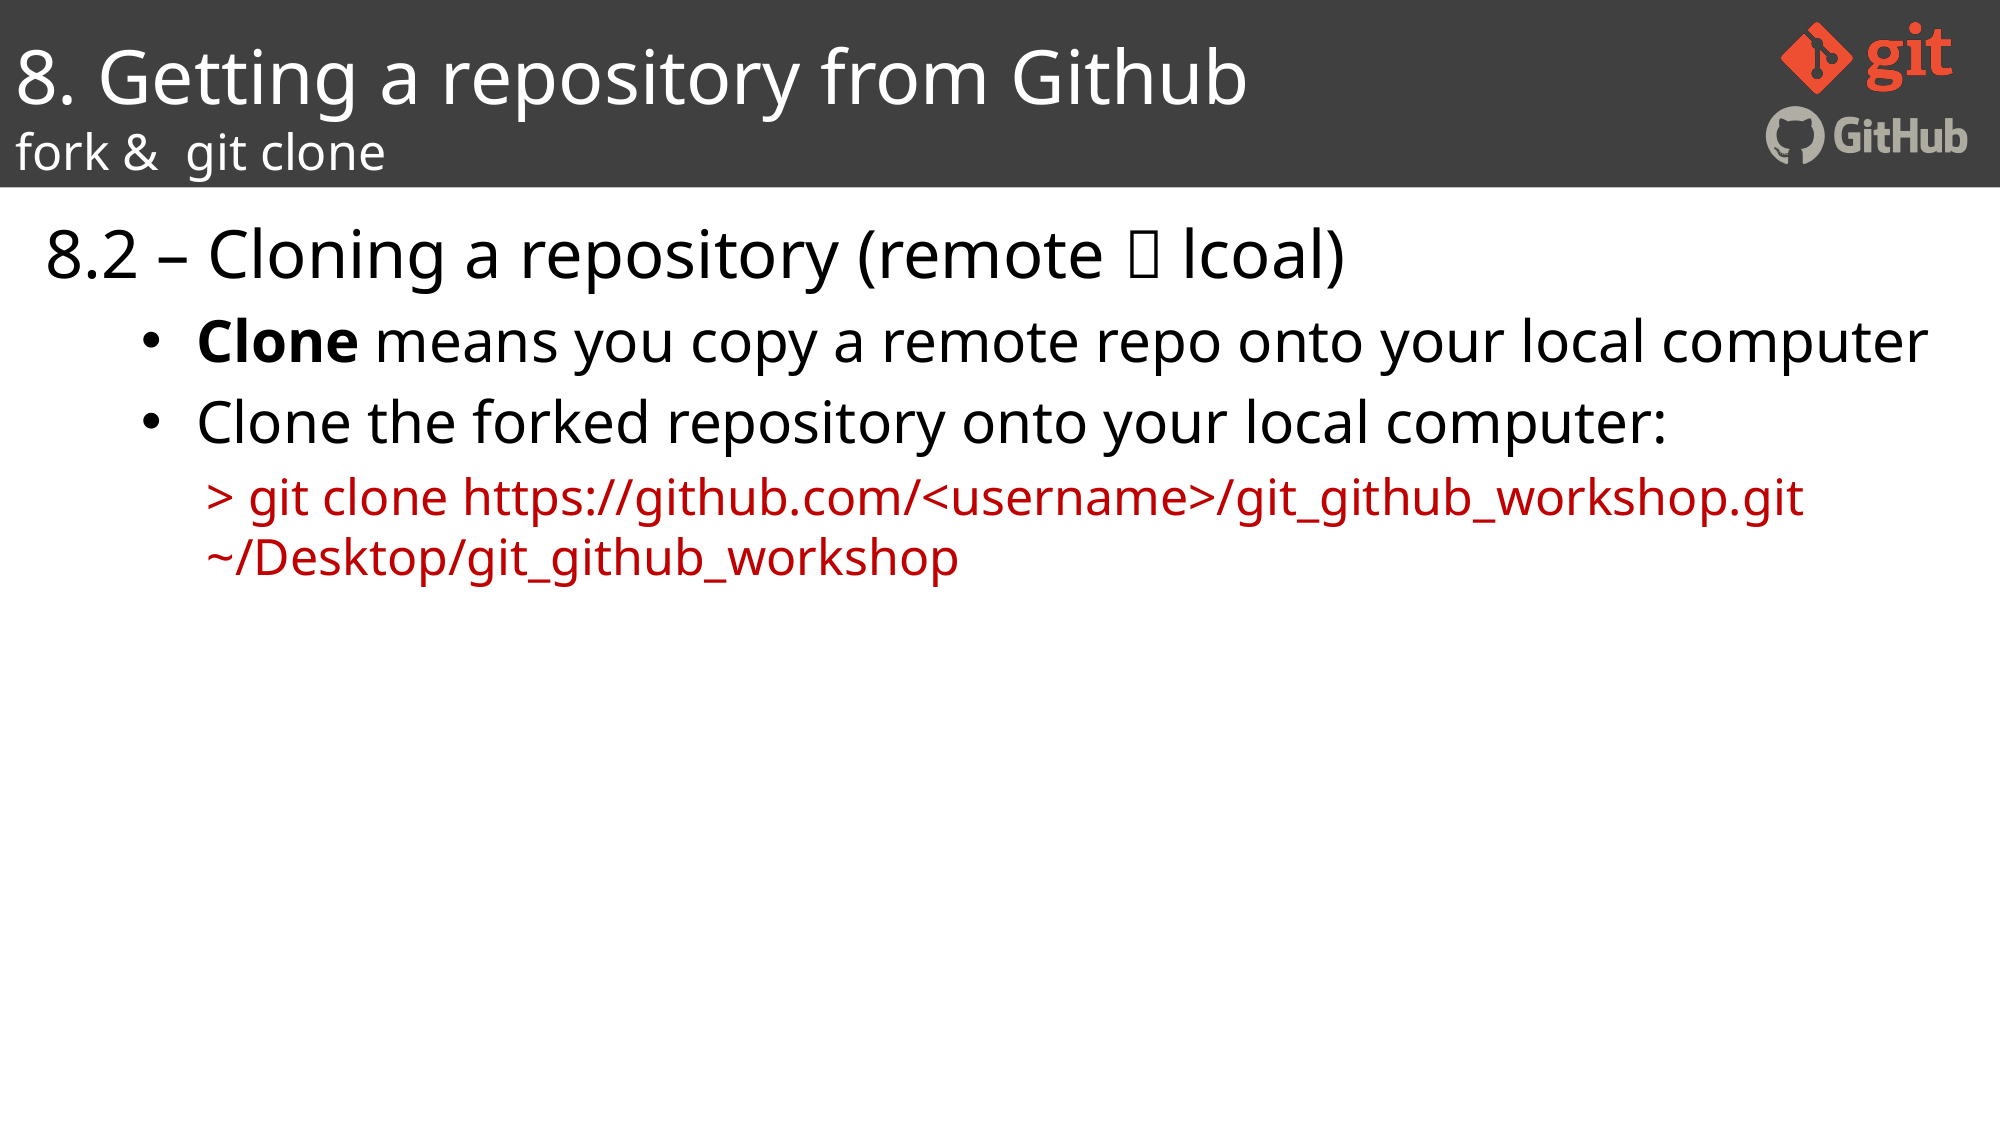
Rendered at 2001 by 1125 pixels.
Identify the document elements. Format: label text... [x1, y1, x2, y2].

list 8.2 – Cloning a repository (remote  lcoal) Clone means you copy a remote repo onto your local computer Clone the forked repository onto your local computer: > git clone https://github.com/<username>/git_github_workshop.git ~/Desktop/git_github_workshop [30, 204, 1969, 1005]
title 8. Getting a repository from Github fork & git clone [0, 0, 2000, 188]
picture [1733, 21, 2000, 185]
